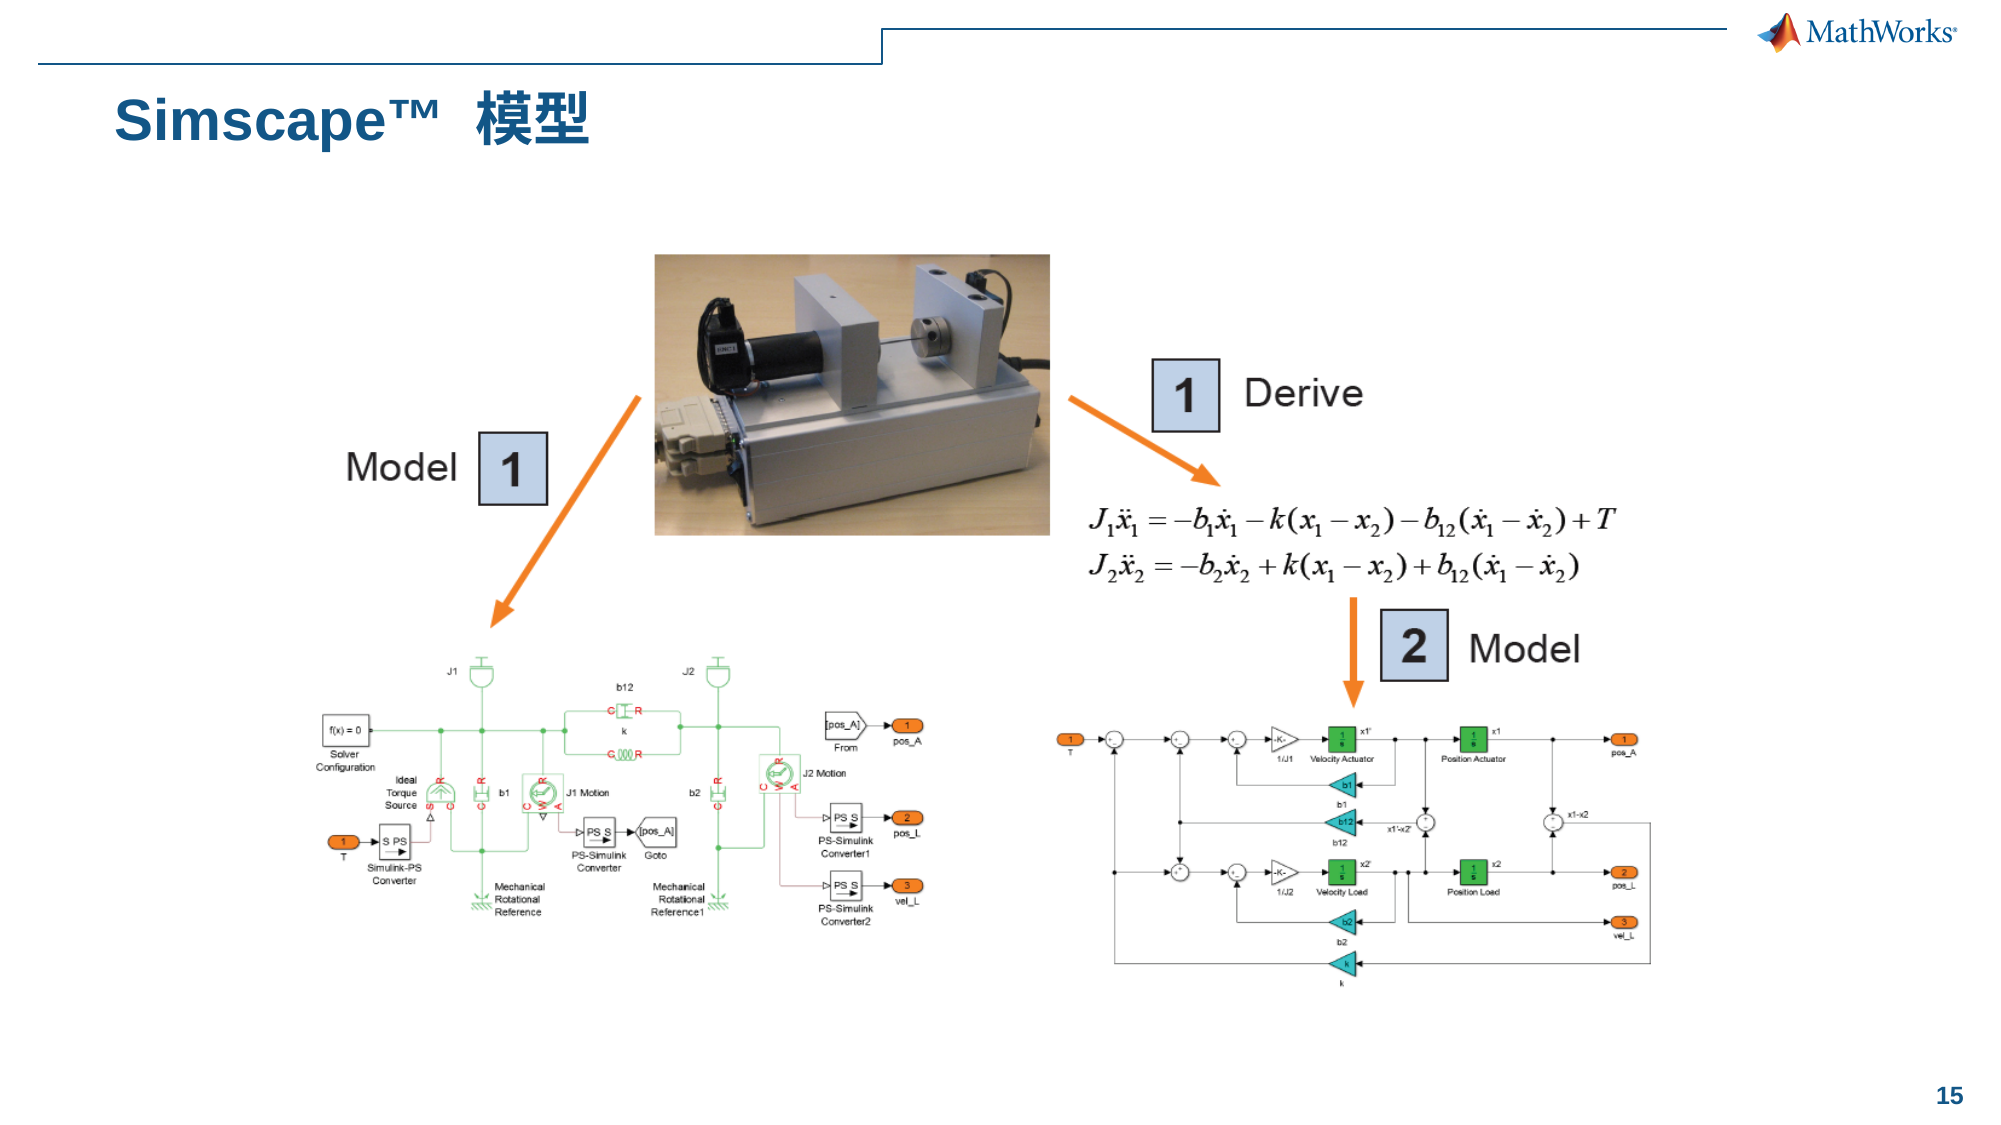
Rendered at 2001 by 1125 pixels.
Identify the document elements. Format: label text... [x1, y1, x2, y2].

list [280, 219, 1709, 1018]
title Simscape™ 模型 [99, 75, 1867, 238]
picture [1751, 3, 1970, 63]
